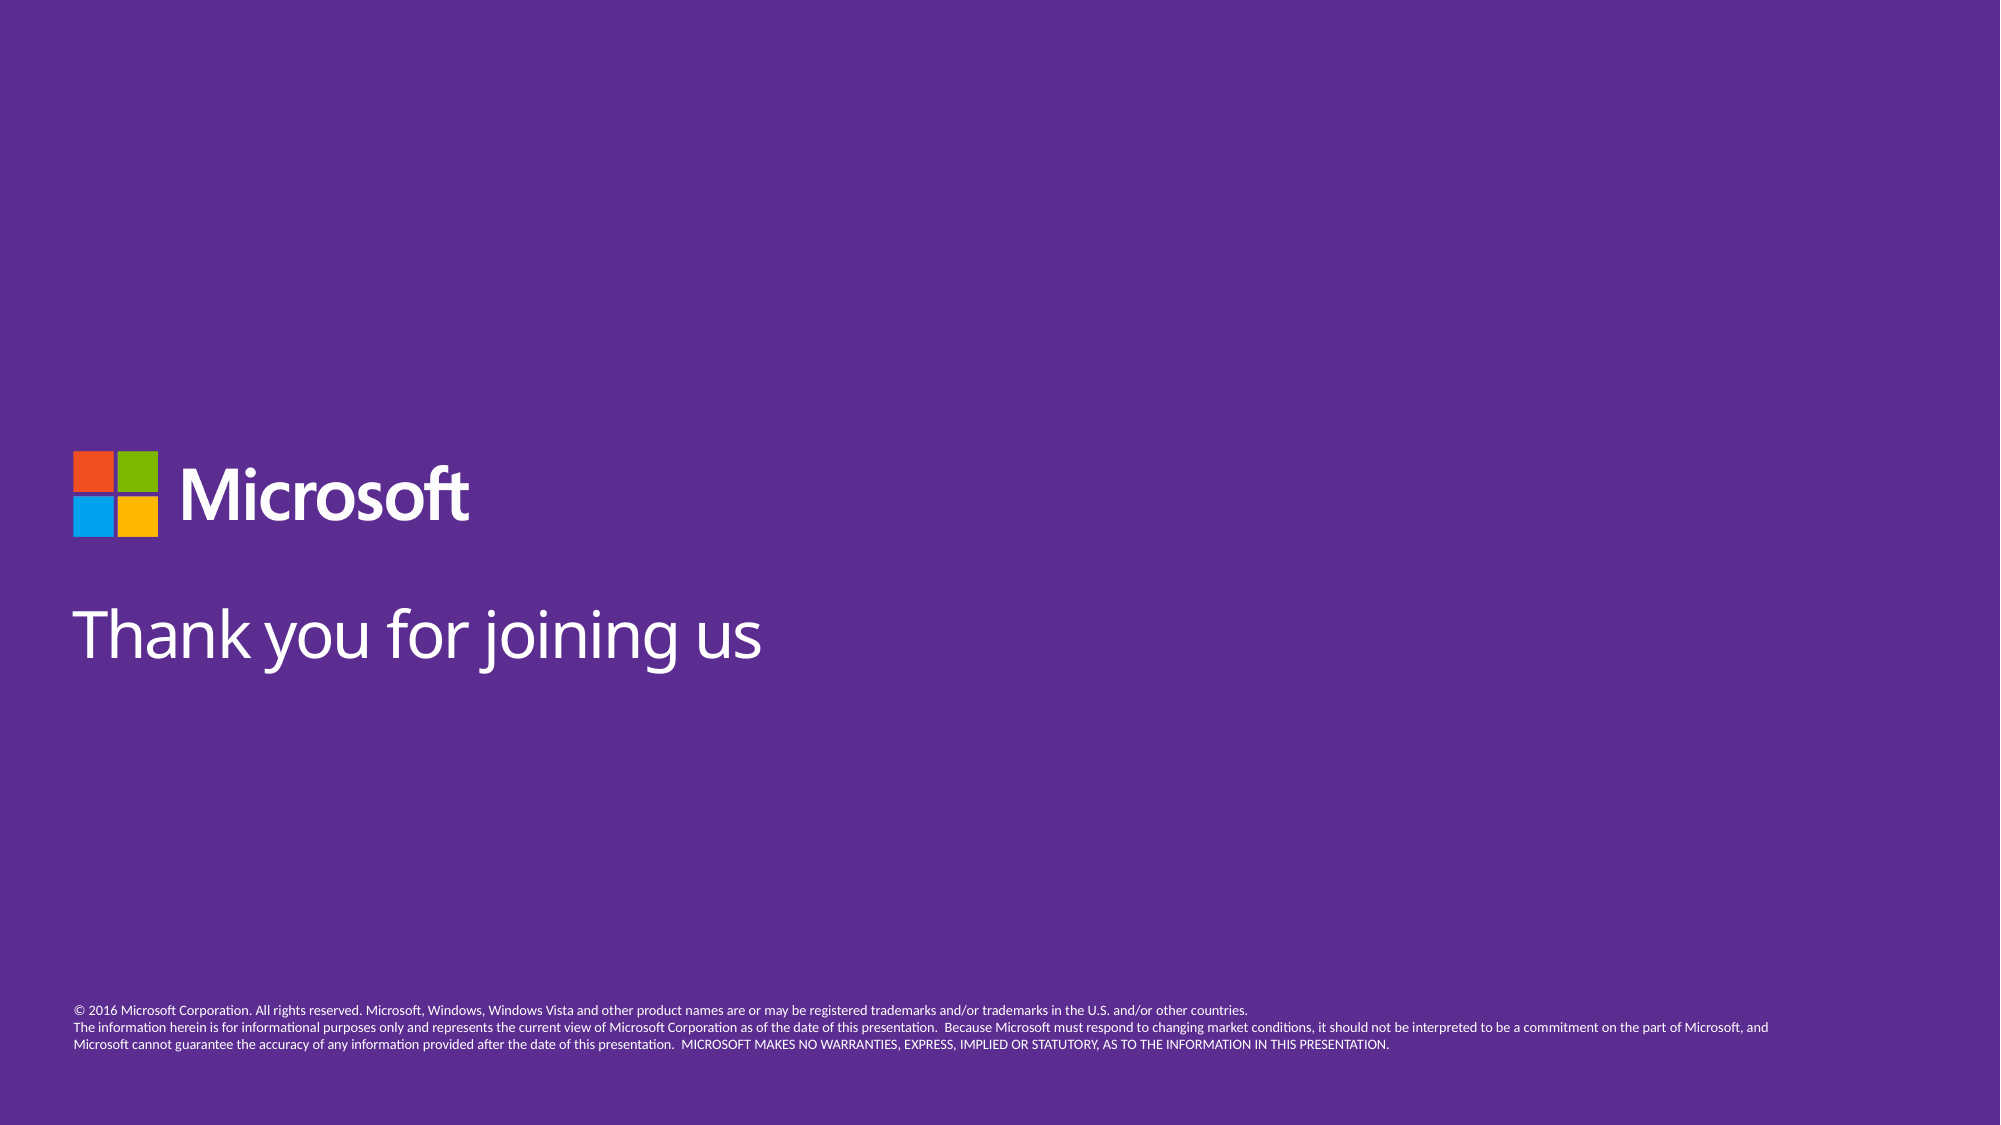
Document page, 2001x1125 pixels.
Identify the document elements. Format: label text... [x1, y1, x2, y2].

text_box Thank you for joining us [48, 586, 1301, 687]
text_box © 2016 Microsoft Corporation. All rights reserved. Microsoft, Windows, Windows Vista and other product names are or may be registered trademarks and/or trademarks in the U.S. and/or other countries. The information herein is for informational purposes only and represents the current view of Microsoft Corporation as of the date of this presentation. Because Microsoft must respond to changing market conditions, it should not be interpreted to be a commitment on the part of Microsoft, and Microsoft cannot guarantee the accuracy of any information provided after the date of this presentation. MICROSOFT MAKES NO WARRANTIES, EXPRESS, IMPLIED OR STATUTORY, AS TO THE INFORMATION IN THIS PRESENTATION. [44, 977, 1809, 1076]
picture [73, 451, 469, 537]
